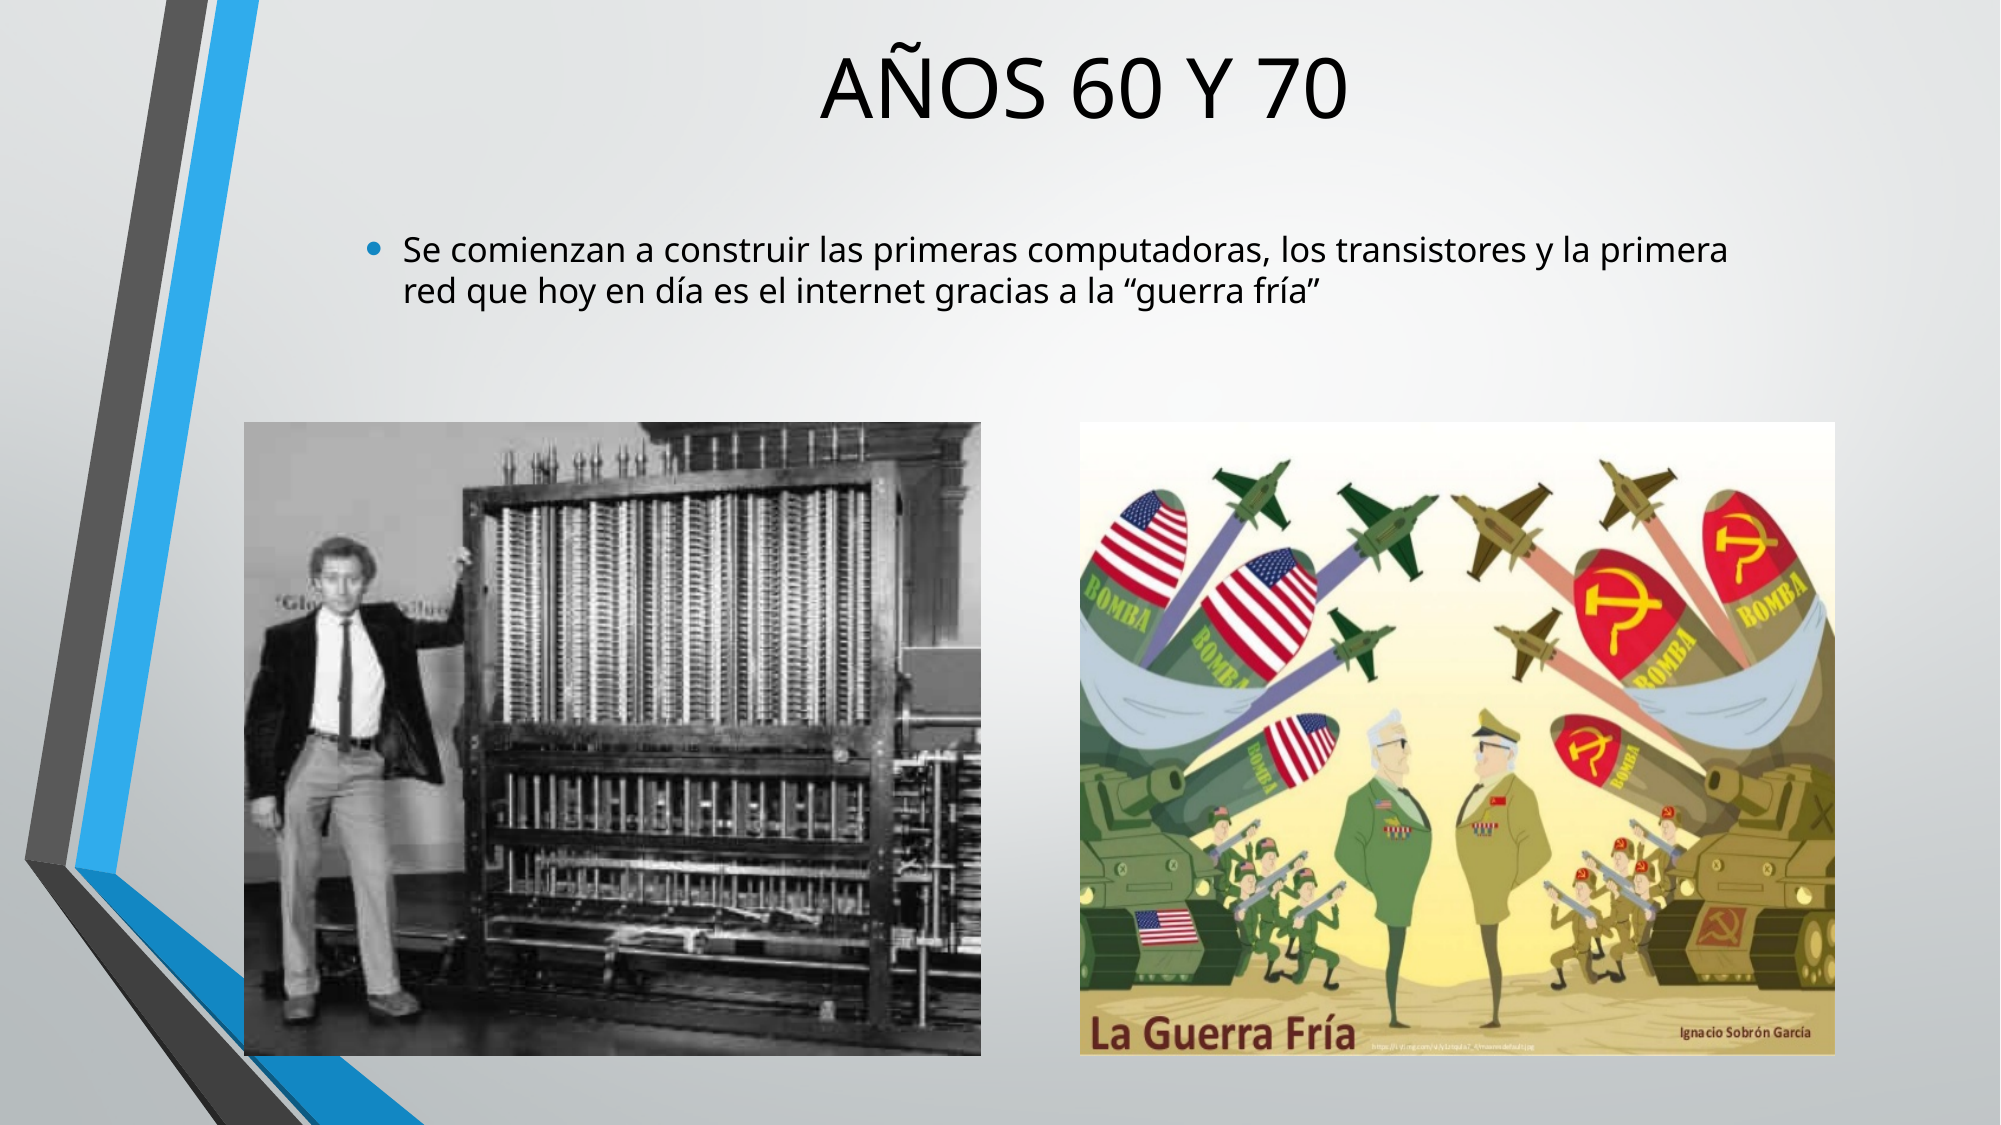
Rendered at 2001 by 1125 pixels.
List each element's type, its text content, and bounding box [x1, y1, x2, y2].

picture [1080, 422, 1835, 1056]
title AÑOS 60 Y 70 [263, 12, 1908, 158]
list Se comienzan a construir las primeras computadoras, los transistores y la primera red que hoy en día es el internet gracias a la “guerra fría” [349, 219, 1773, 320]
picture [243, 422, 981, 1056]
